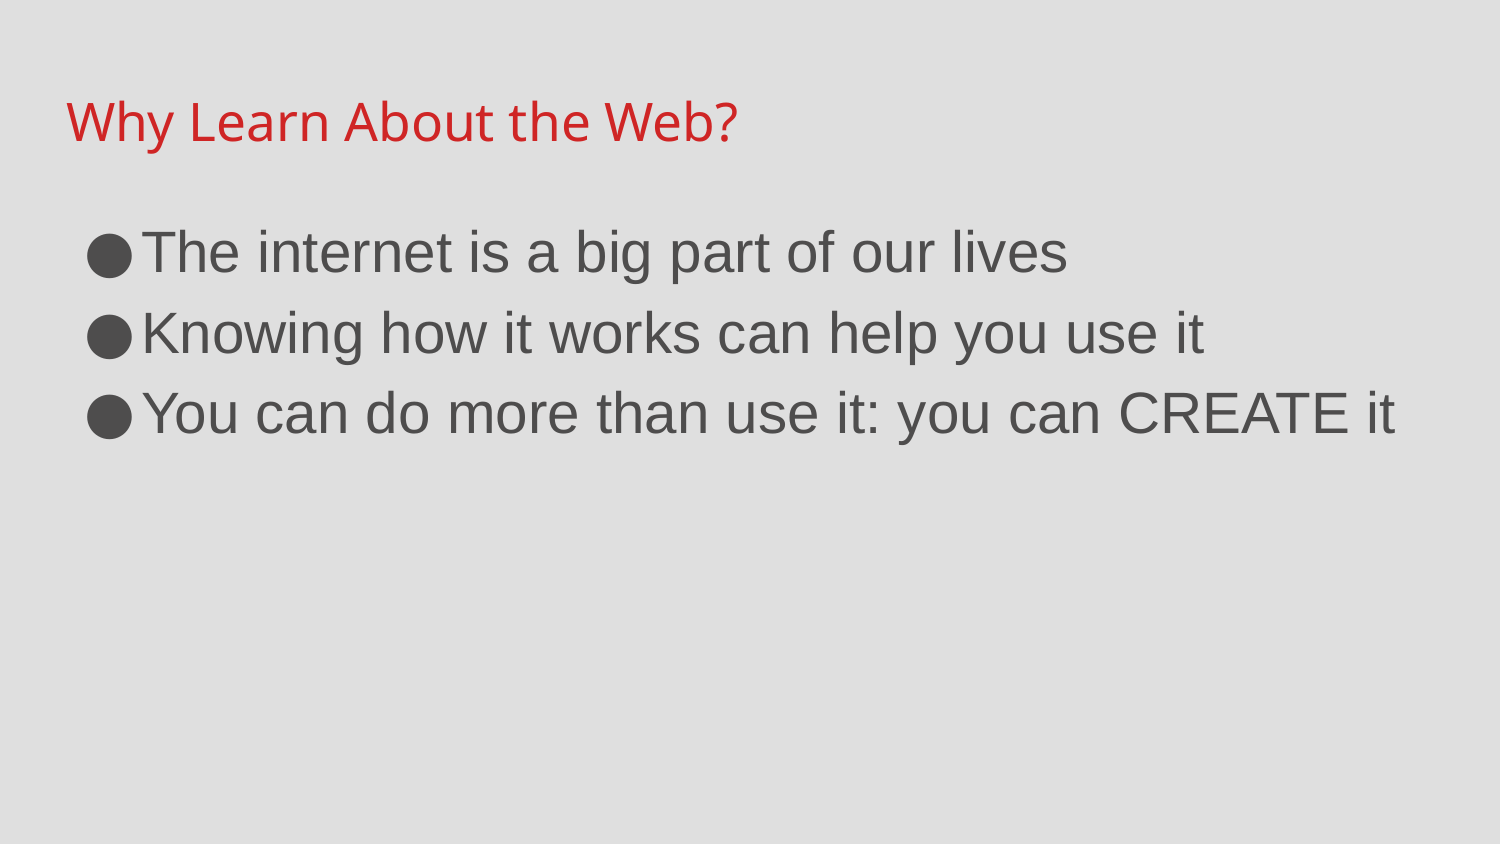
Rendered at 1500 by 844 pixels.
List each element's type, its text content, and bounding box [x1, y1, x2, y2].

title Why Learn About the Web? [51, 72, 1449, 167]
list The internet is a big part of our lives Knowing how it works can help you use it You can do more than use it: you can CREATE it [51, 189, 1449, 750]
